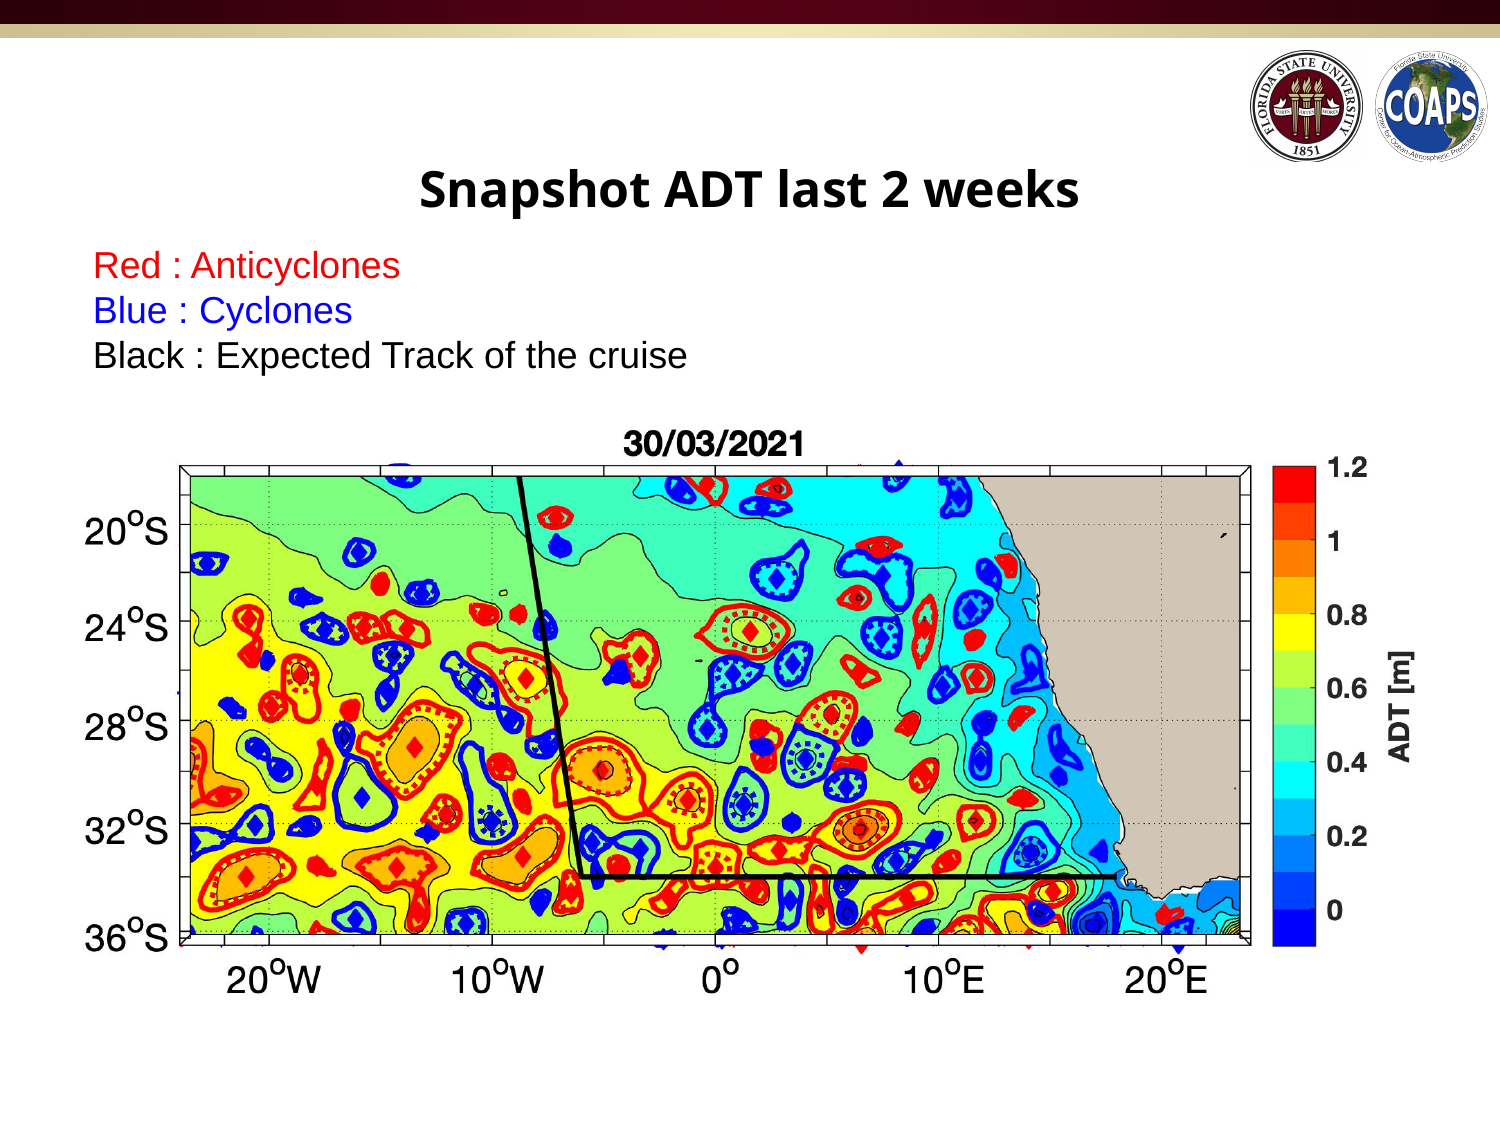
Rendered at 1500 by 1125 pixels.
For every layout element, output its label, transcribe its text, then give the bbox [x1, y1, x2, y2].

text_box Snapshot ADT last 2 weeks [0, 116, 1500, 161]
picture [1250, 50, 1363, 116]
picture [0, 162, 1500, 1125]
picture [0, 0, 1500, 38]
picture [1374, 50, 1488, 116]
